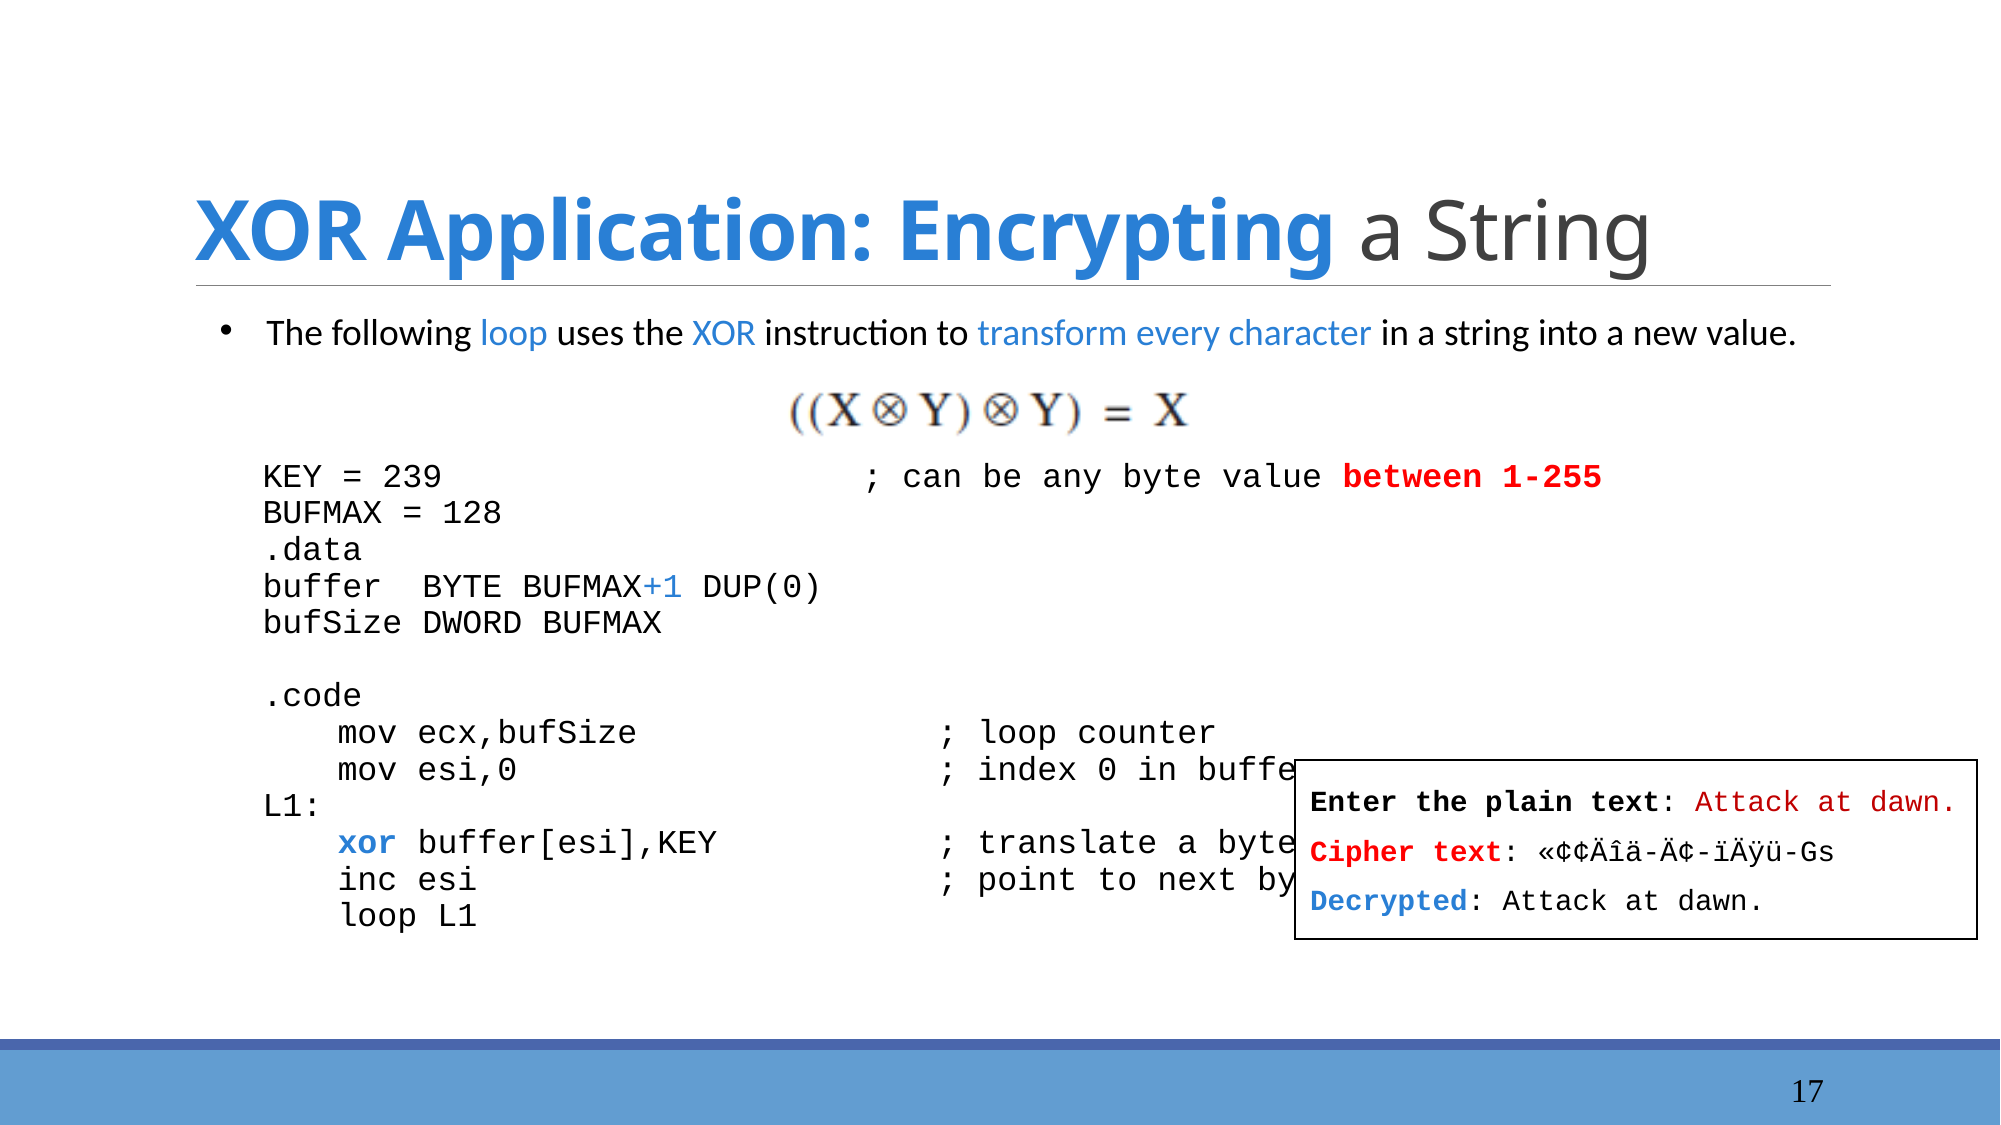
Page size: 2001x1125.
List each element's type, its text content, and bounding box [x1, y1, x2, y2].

text_box Enter the plain text: Attack at dawn. Cipher text: «¢¢Äîä-Ä¢-ïÄÿü-Gs Decrypted: Attack at dawn. [1295, 760, 1977, 940]
text_box The following loop uses the XOR instruction to transform every character in a string into a new value. [204, 284, 1830, 375]
text_box KEY = 239 ; can be any byte value between 1-255 BUFMAX = 128 .data buffer BYTE BUFMAX+1 DUP(0) bufSize DWORD BUFMAX .code mov ecx,bufSize ; loop counter mov esi,0 ; index 0 in buffer L1: xor buffer[esi],KEY ; translate a byte inc esi ; point to next byte loop L1 [240, 441, 1691, 1079]
picture [772, 369, 1229, 459]
title XOR Application: Encrypting a String [180, 47, 1830, 285]
slide_number 18 [1624, 1059, 1840, 1120]
